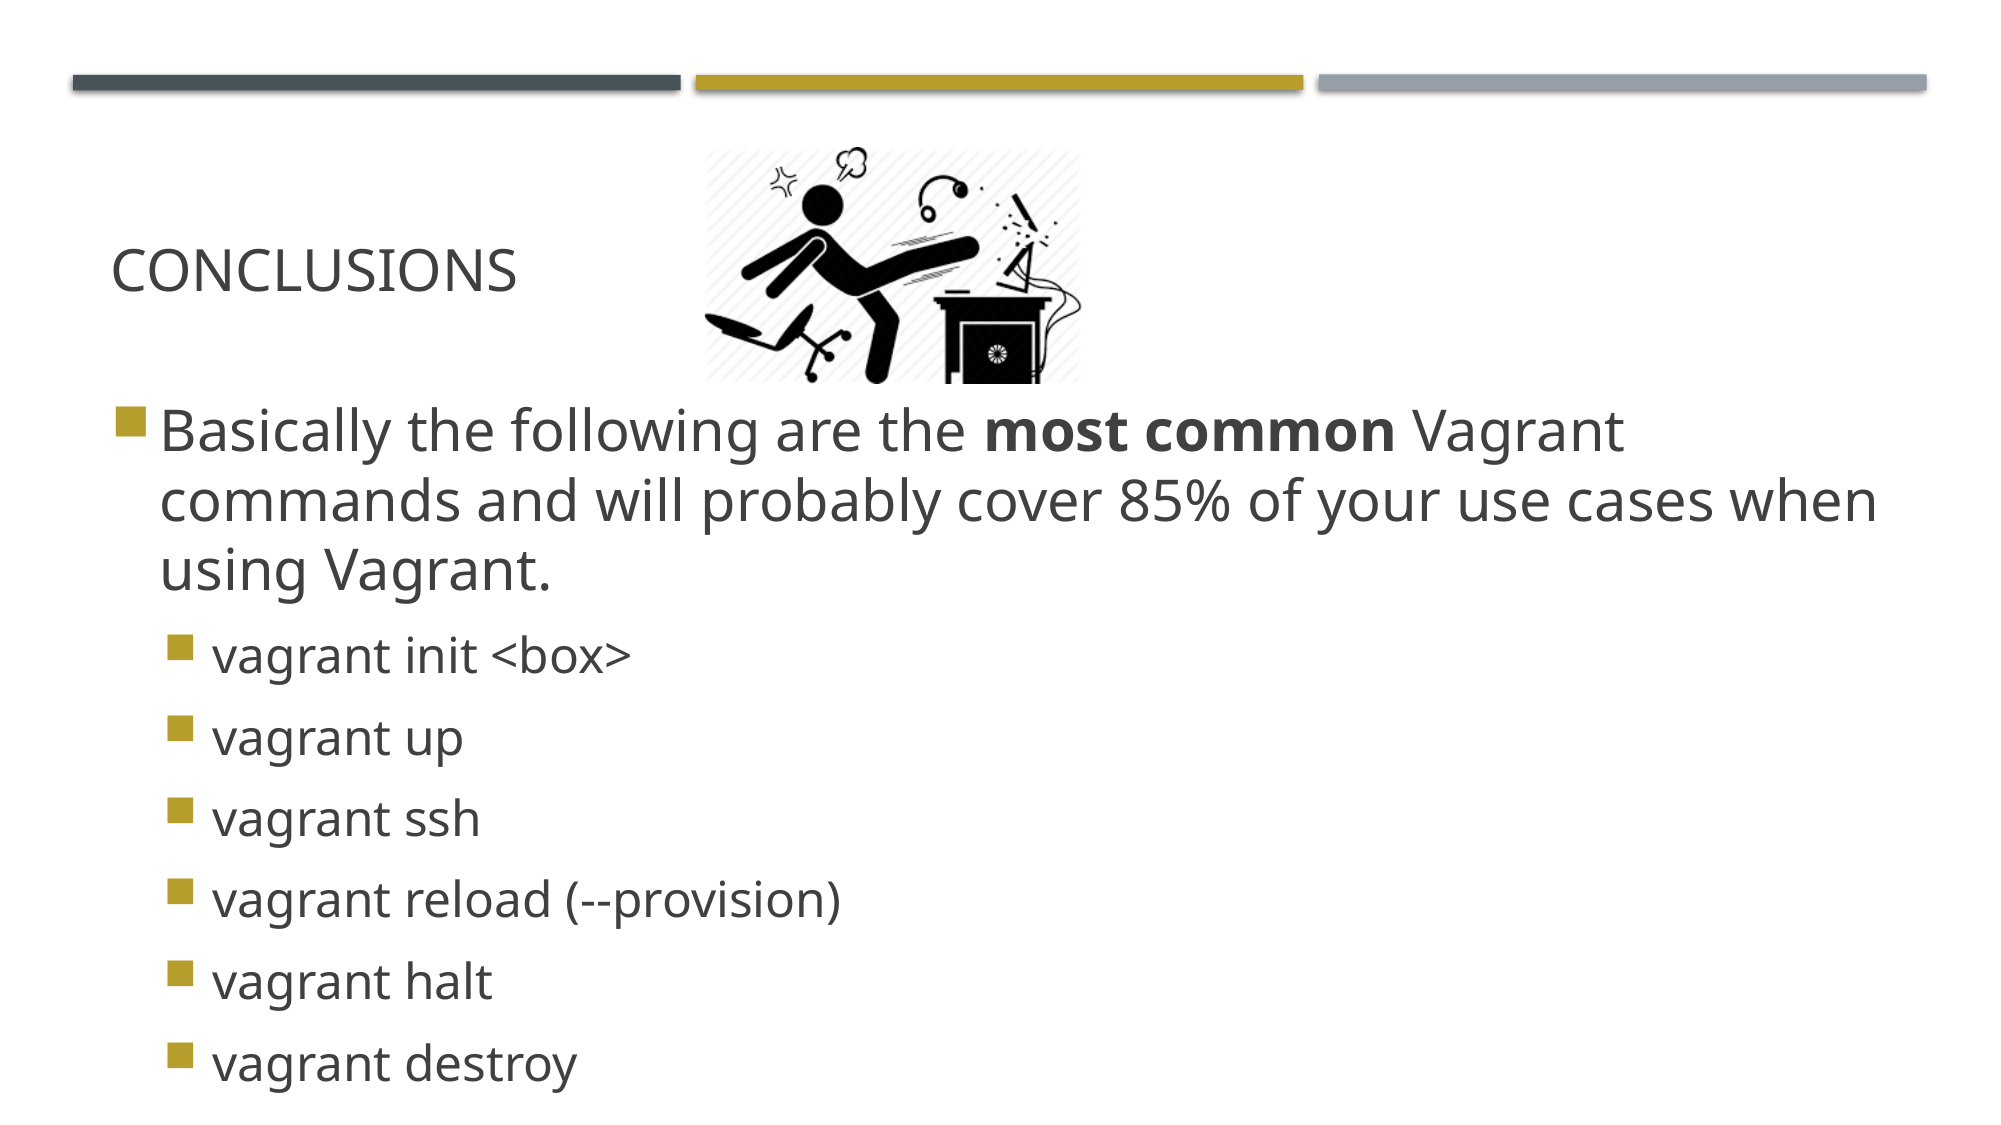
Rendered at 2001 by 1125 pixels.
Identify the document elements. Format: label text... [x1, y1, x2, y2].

title conclusions [95, 115, 1905, 311]
list Basically the following are the most common Vagrant commands and will probably cover 85% of your use cases when using Vagrant. vagrant init <box> vagrant up vagrant ssh vagrant reload (--provision) vagrant halt vagrant destroy [95, 383, 1905, 1102]
picture [703, 146, 1083, 385]
